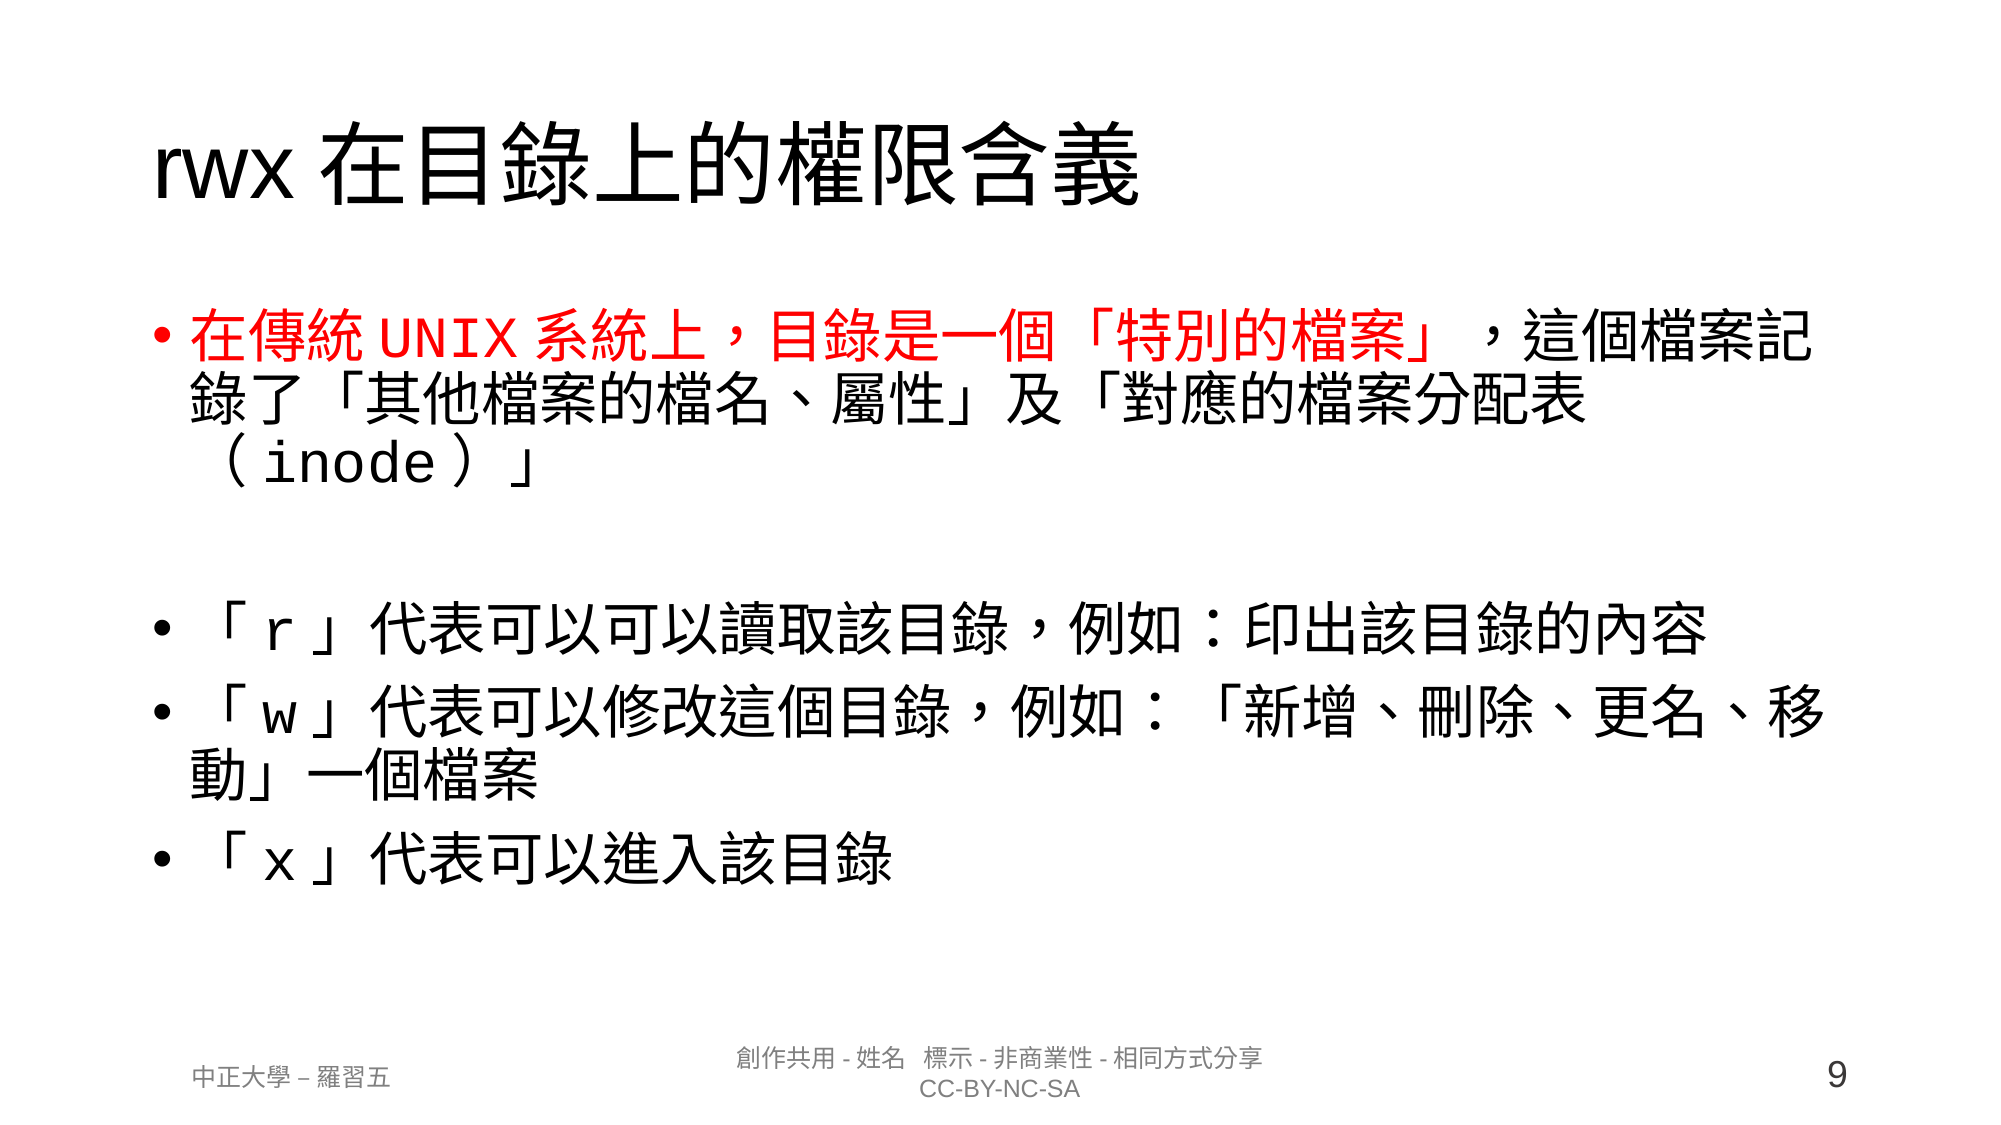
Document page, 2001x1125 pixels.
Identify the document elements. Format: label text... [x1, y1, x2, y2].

text_box 在傳統UNIX系統上，目錄是一個「特別的檔案」，這個檔案記錄了「其他檔案的檔名、屬性」及「對應的檔案分配表（inode）」 「r」代表可以可以讀取該目錄，例如：印出該目錄的內容 「w」代表可以修改這個目錄，例如：「新增、刪除、更名、移動」一個檔案 「x」代表可以進入該目錄 [137, 299, 1863, 1014]
text_box rwx在目錄上的權限含義 [137, 59, 1863, 278]
